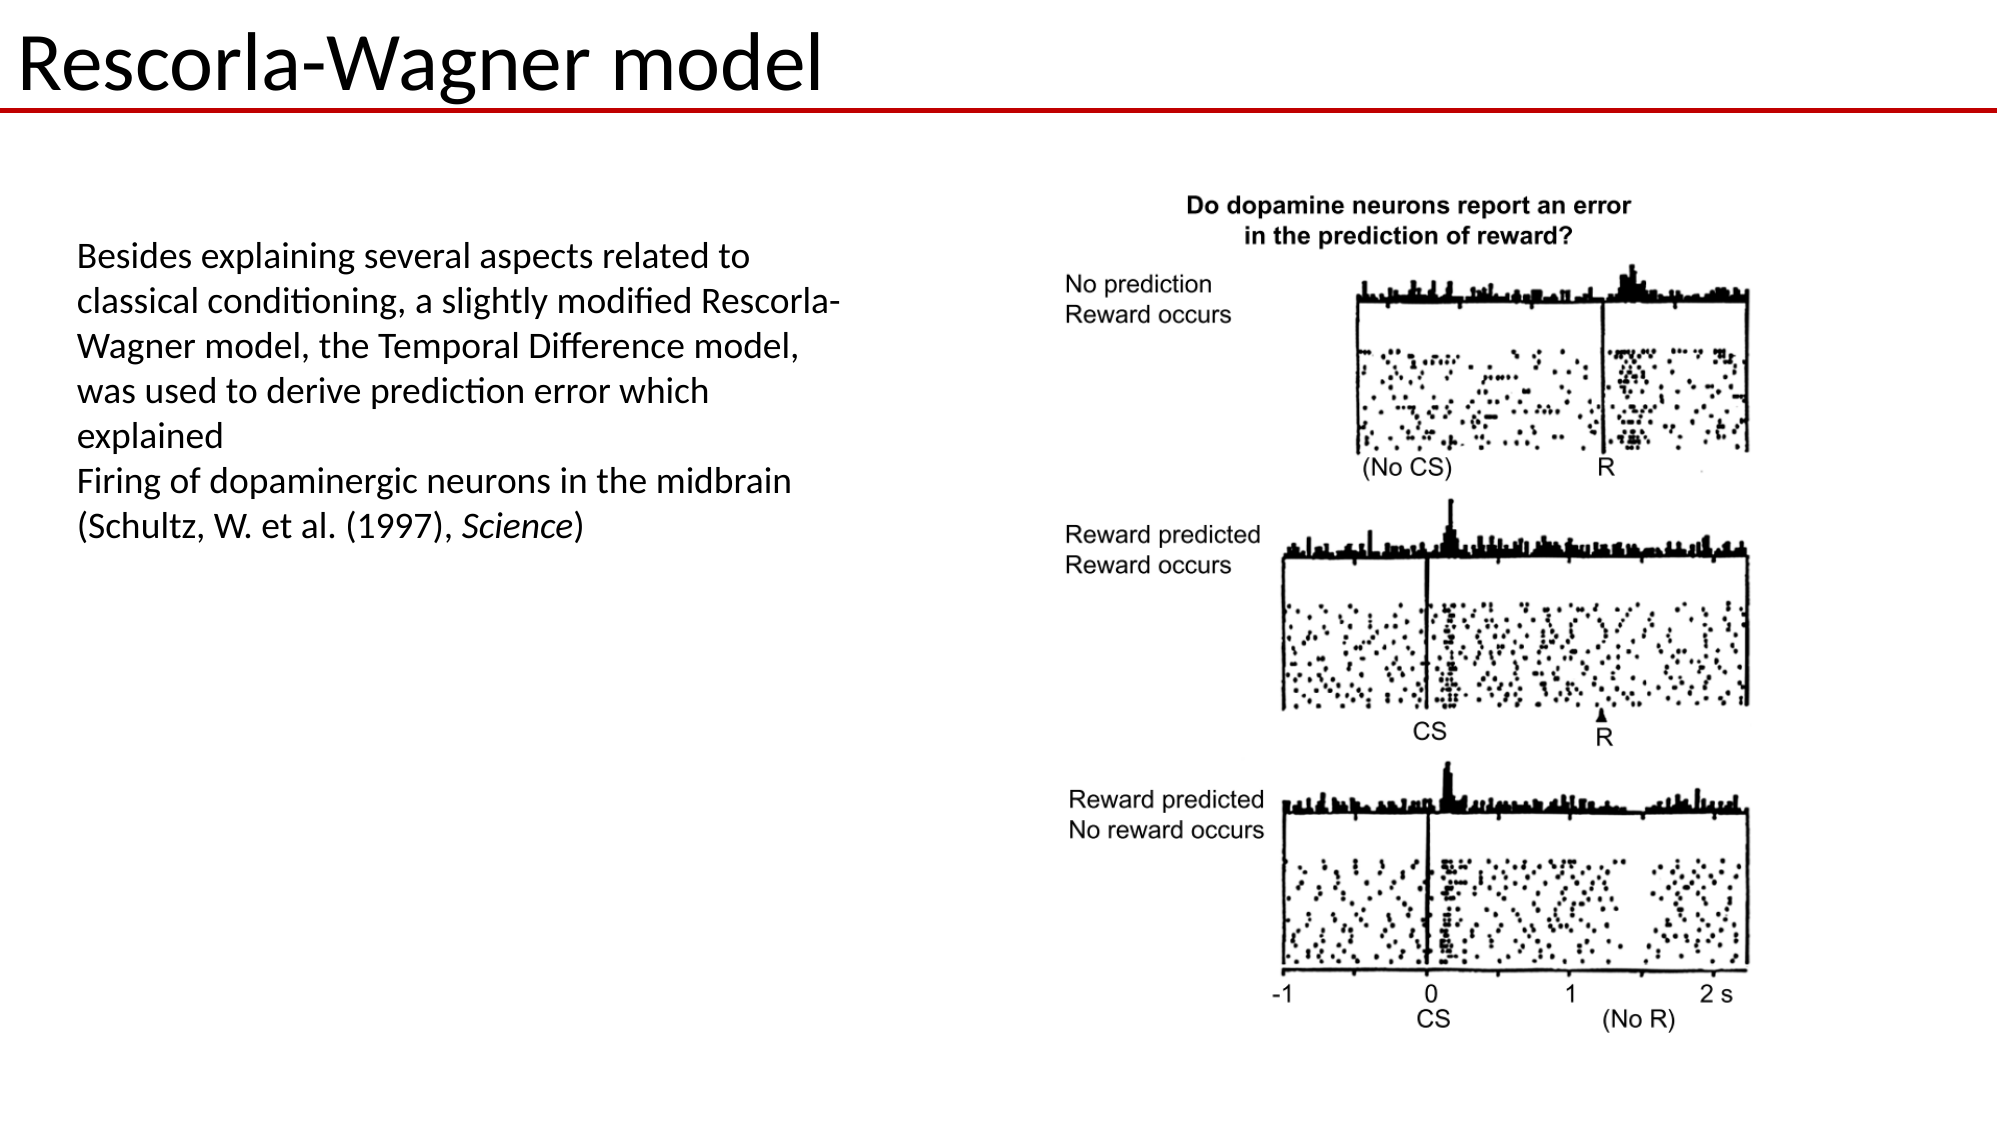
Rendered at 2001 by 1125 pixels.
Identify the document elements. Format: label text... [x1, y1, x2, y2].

text_box Rescorla-Wagner model [2, 0, 1308, 110]
text_box Besides explaining several aspects related to classical conditioning, a slightly modified Rescorla-Wagner model, the Temporal Difference model, was used to derive prediction error which explained Firing of dopaminergic neurons in the midbrain (﻿Schultz, W. et al. (1997), Science) [62, 223, 867, 554]
picture [1045, 160, 1788, 1059]
text_box Rescorla-Wagner model [2, 111, 1308, 115]
